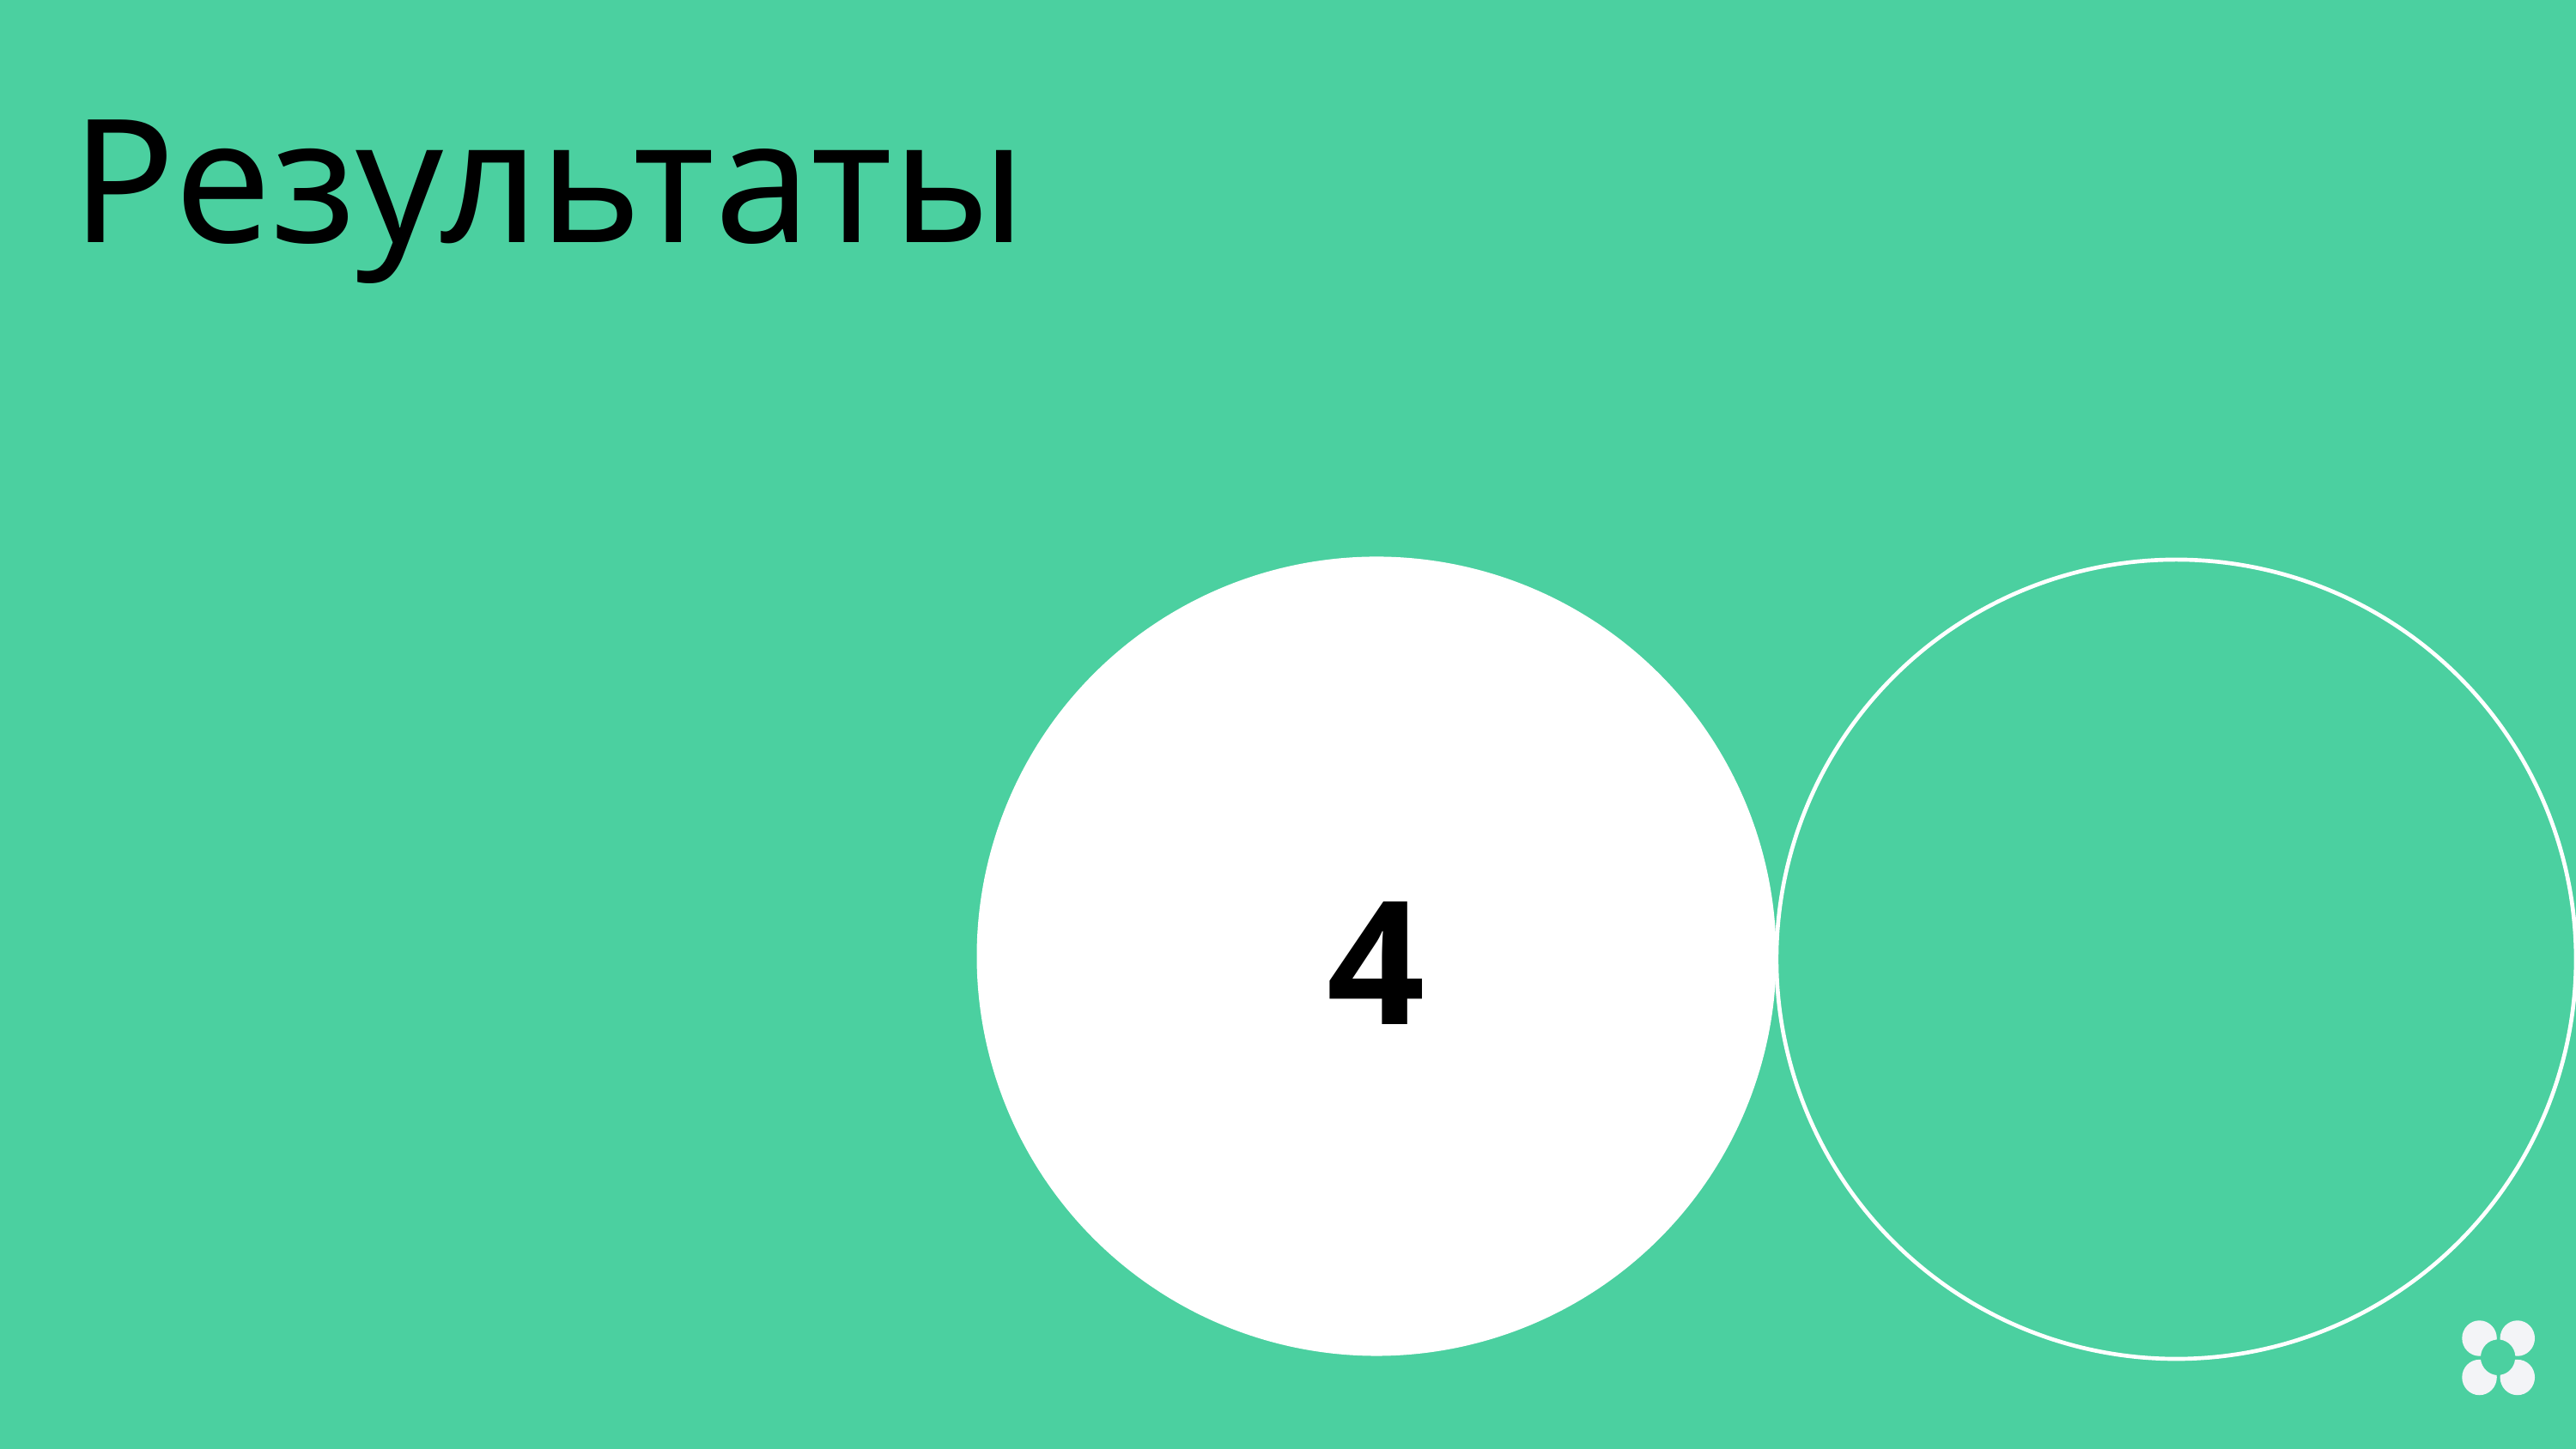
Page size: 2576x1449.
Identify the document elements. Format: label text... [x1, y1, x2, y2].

text_box 4 [976, 556, 1777, 1356]
text_box [1777, 559, 2576, 1360]
text_box Результаты [71, 70, 2085, 431]
